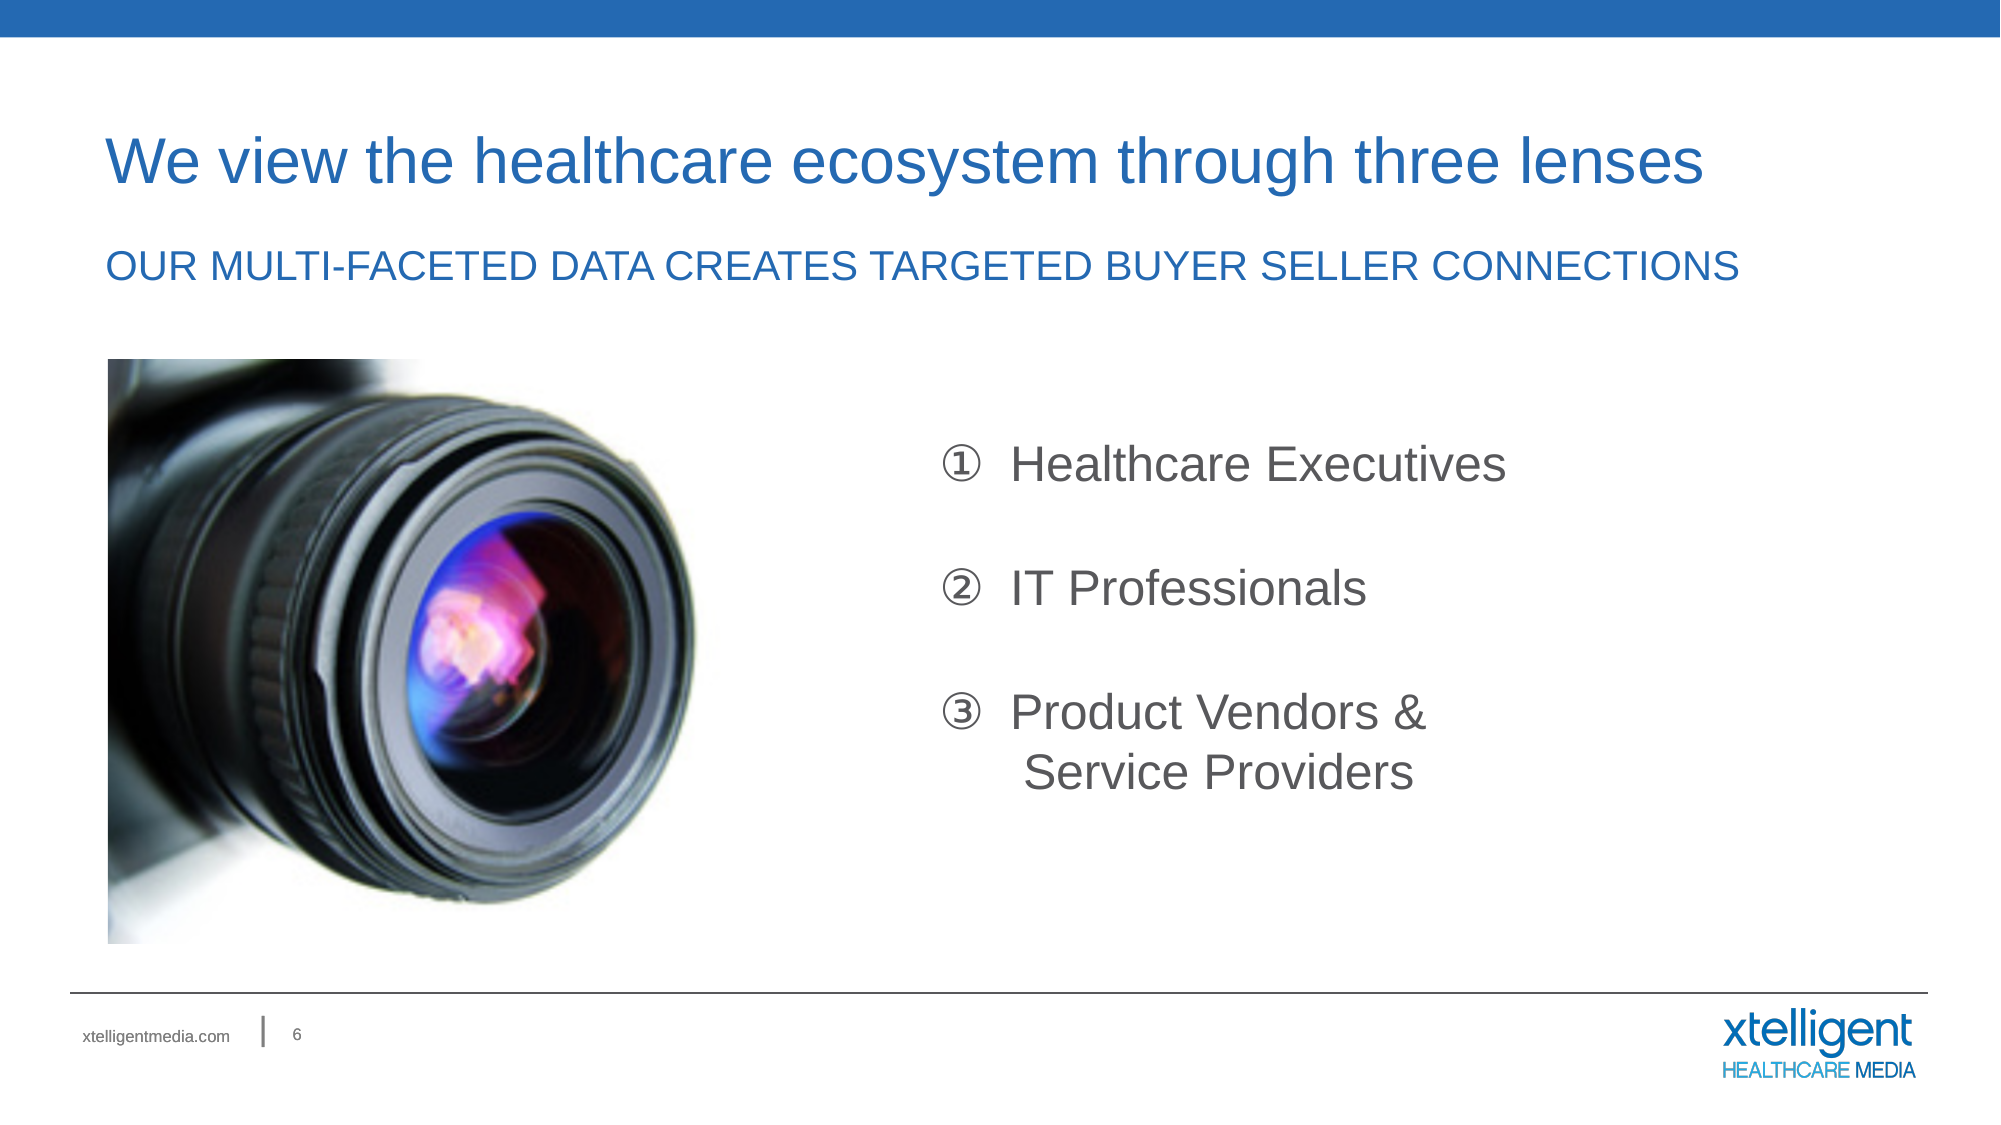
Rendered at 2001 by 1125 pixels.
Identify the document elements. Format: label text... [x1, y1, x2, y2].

picture [107, 359, 823, 944]
text_box ① Healthcare Executives ② IT Professionals ③ Product Vendors & Service Providers [922, 348, 1695, 839]
list OUR multi-faceted data creates targeted buyer seller connections [90, 236, 1849, 348]
title We view the healthcare ecosystem through three lenses [90, 68, 1814, 206]
picture [1723, 1008, 1916, 1078]
